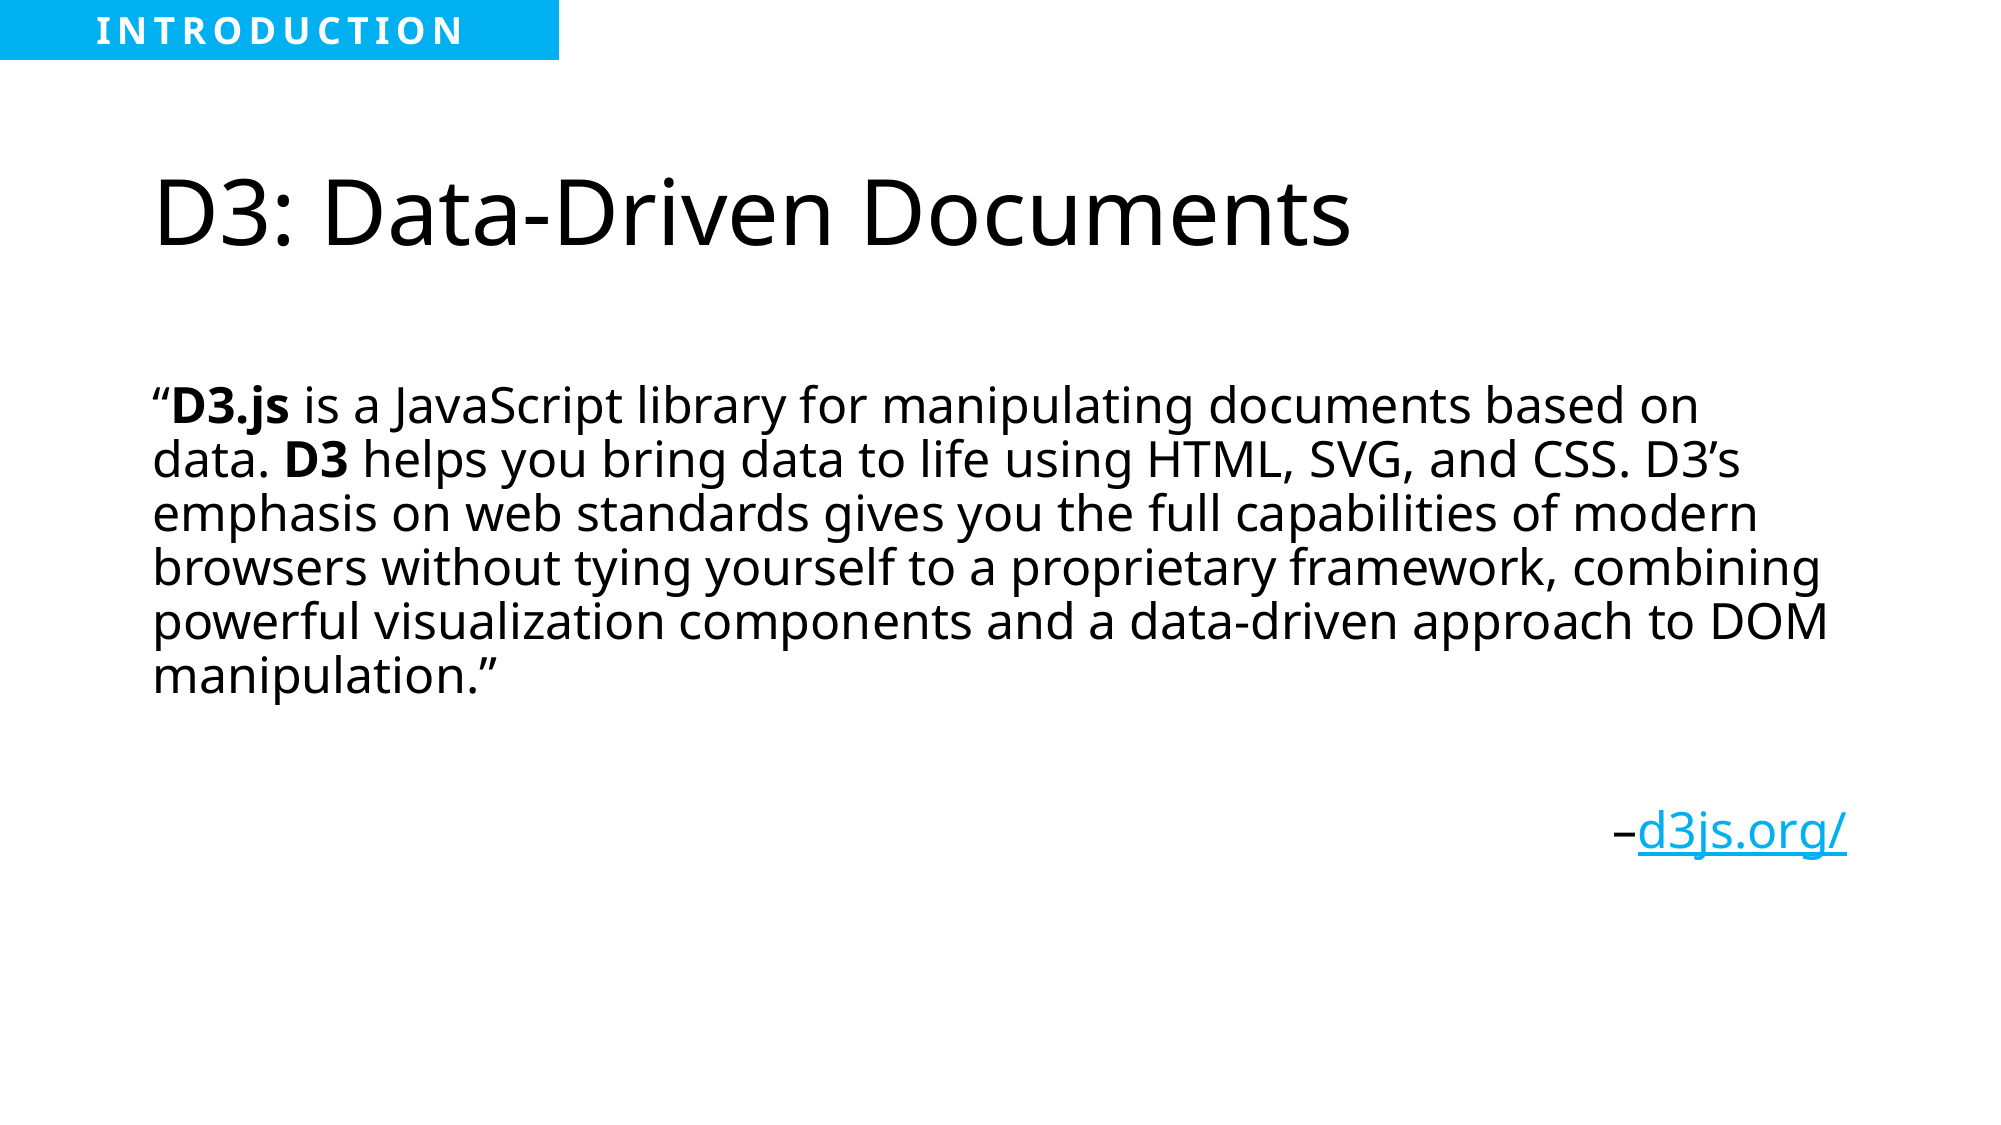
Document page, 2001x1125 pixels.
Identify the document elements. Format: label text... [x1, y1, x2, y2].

list “D3.js is a JavaScript library for manipulating documents based on data. D3 helps you bring data to life using HTML, SVG, and CSS. D3’s emphasis on web standards gives you the full capabilities of modern browsers without tying yourself to a proprietary framework, combining powerful visualization components and a data-driven approach to DOM manipulation.” –d3js.org/ [137, 372, 1863, 1014]
title D3: Data-Driven Documents [137, 107, 1863, 325]
